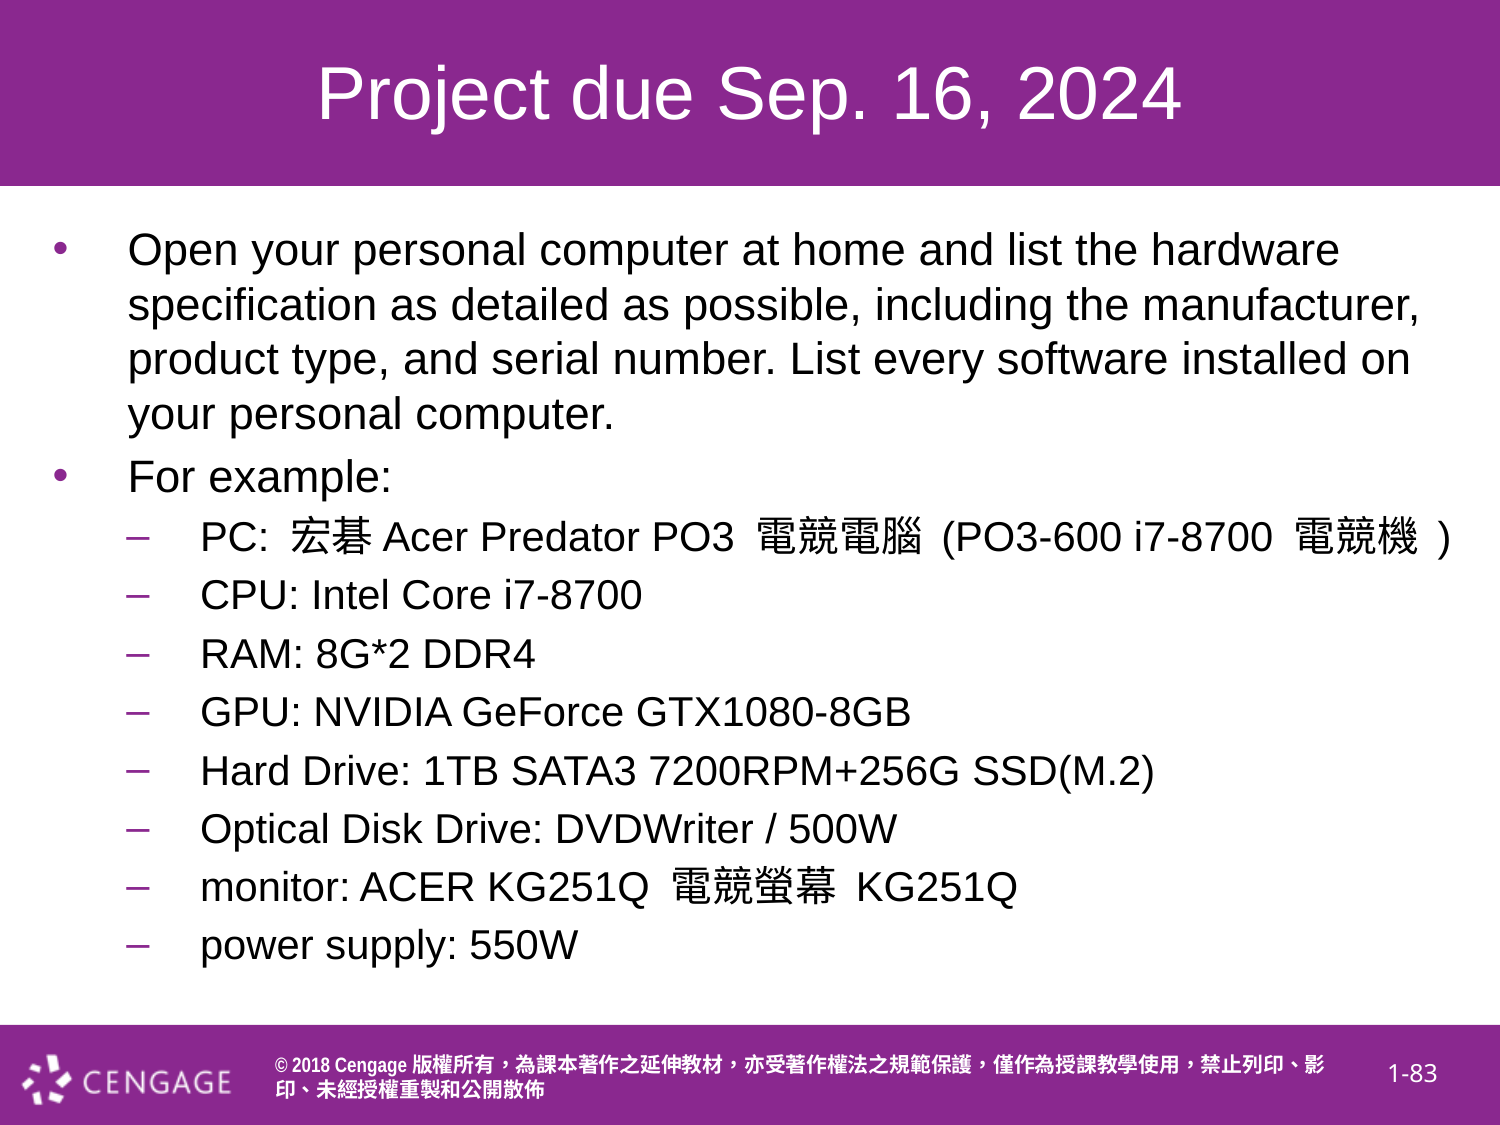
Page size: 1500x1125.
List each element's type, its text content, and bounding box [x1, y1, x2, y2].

title Project due Sep. 16, 2024 [75, 4, 1425, 175]
list Open your personal computer at home and list the hardware specification as detailed as possible, including the manufacturer, product type, and serial number. List every software installed on your personal computer. For example: PC: 宏碁Acer Predator PO3 電競電腦 (PO3-600 i7-8700 電競機 ) CPU: Intel Core i7-8700 RAM: 8G*2 DDR4 GPU: NVIDIA GeForce GTX1080-8GB Hard Drive: 1TB SATA3 7200RPM+256G SSD(M.2) Optical Disk Drive: DVDWriter / 500W monitor: ACER KG251Q 電競螢幕 KG251Q power supply: 550W [37, 212, 1475, 1005]
picture [12, 1045, 236, 1113]
